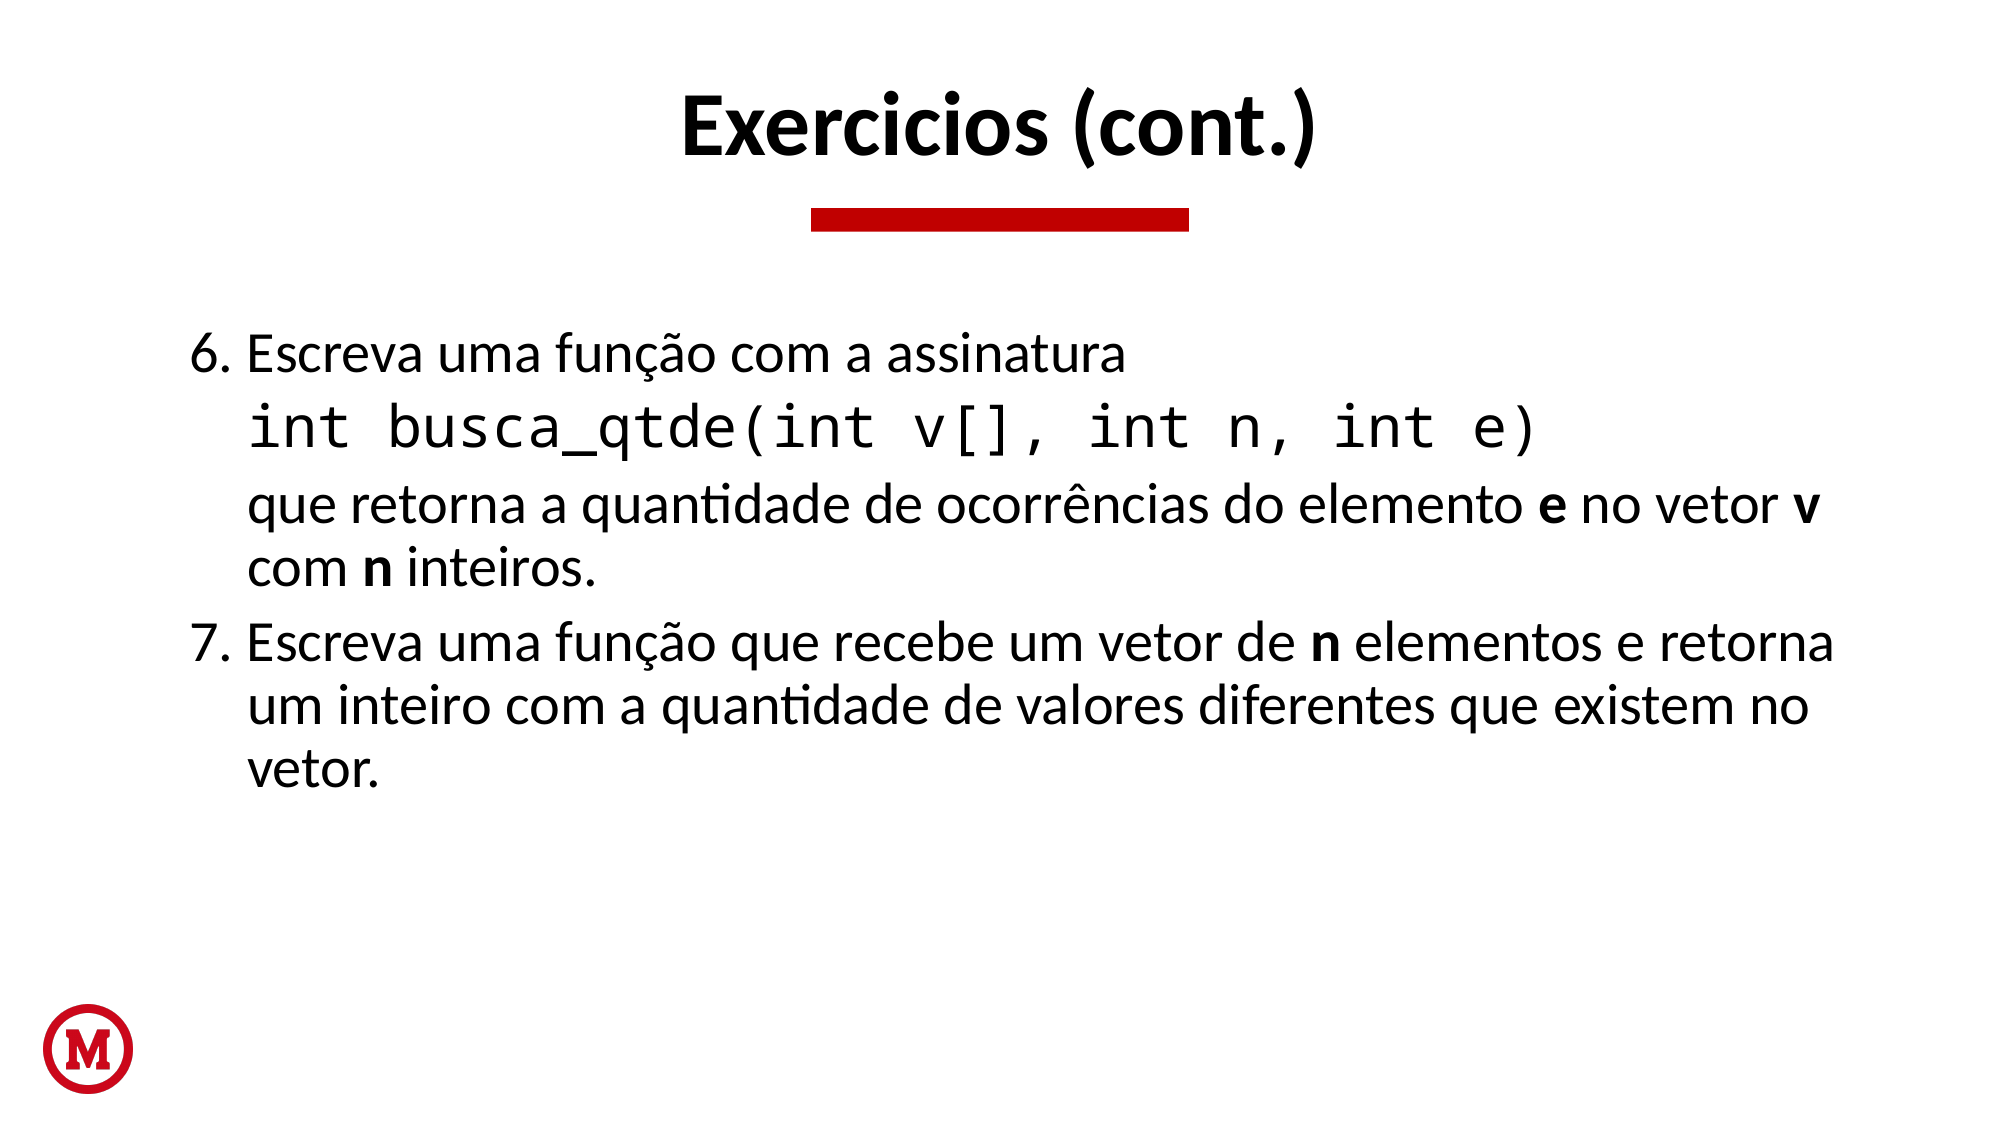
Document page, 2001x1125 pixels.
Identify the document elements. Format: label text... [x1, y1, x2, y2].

picture [43, 1004, 133, 1094]
title Exercicios (cont.) [174, 67, 1826, 183]
list 6. Escreva uma função com a assinatura int busca_qtde(int v[], int n, int e) que retorna a quantidade de ocorrências do elemento e no vetor v com n inteiros. 7. Escreva uma função que recebe um vetor de n elementos e retorna um inteiro com a quantidade de valores diferentes que existem no vetor. [174, 314, 1922, 1094]
